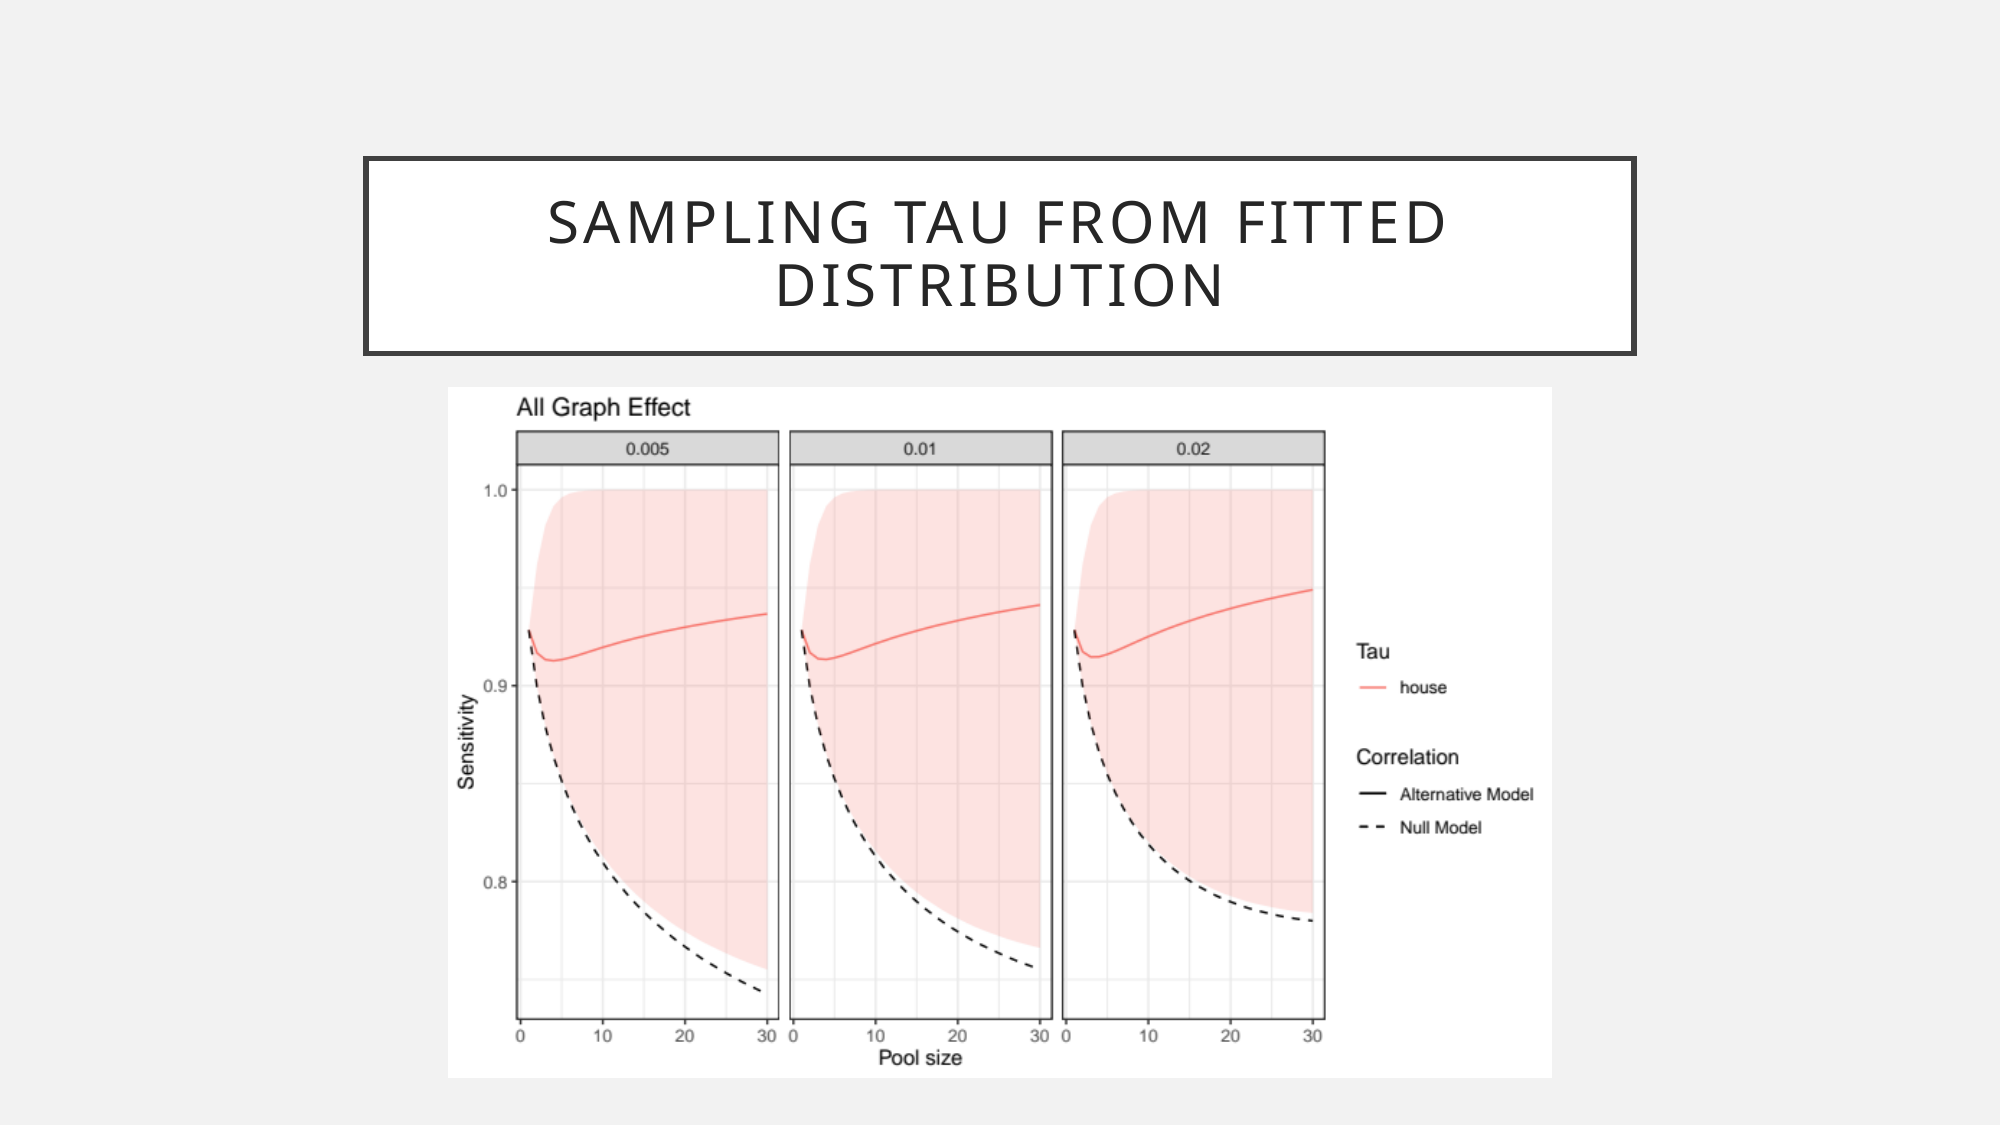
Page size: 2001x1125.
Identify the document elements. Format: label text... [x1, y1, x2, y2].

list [448, 387, 1552, 1078]
title Sampling tau from fitted distribution [363, 156, 1637, 356]
